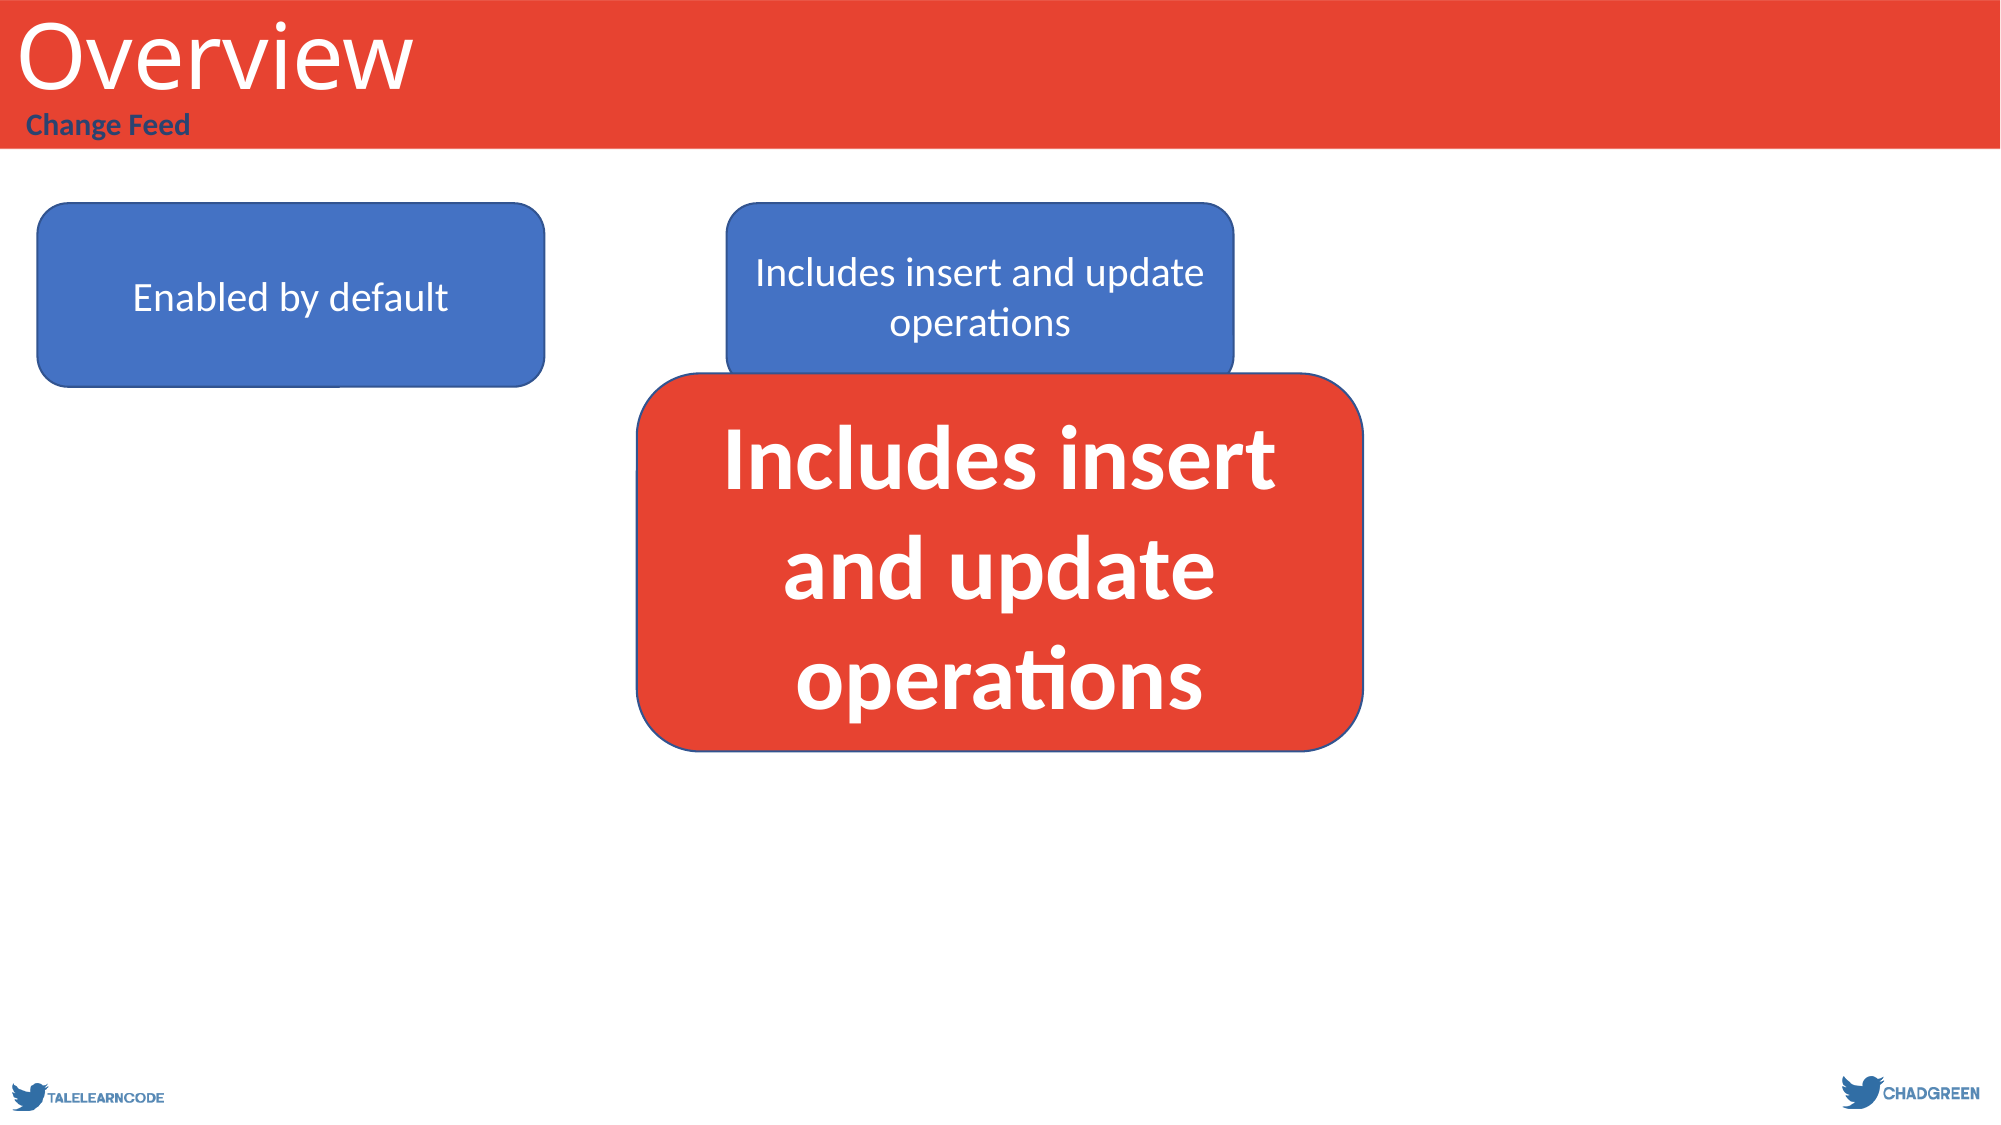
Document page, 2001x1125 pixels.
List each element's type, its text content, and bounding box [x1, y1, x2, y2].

text_box Includes insert and update operations [725, 202, 1235, 372]
list Change Feed [11, 101, 2000, 150]
picture [0, 0, 2001, 1125]
title Overview [0, 3, 2000, 150]
text_box Enabled by default [36, 202, 546, 388]
text_box Includes insert and update operations [635, 372, 1365, 753]
